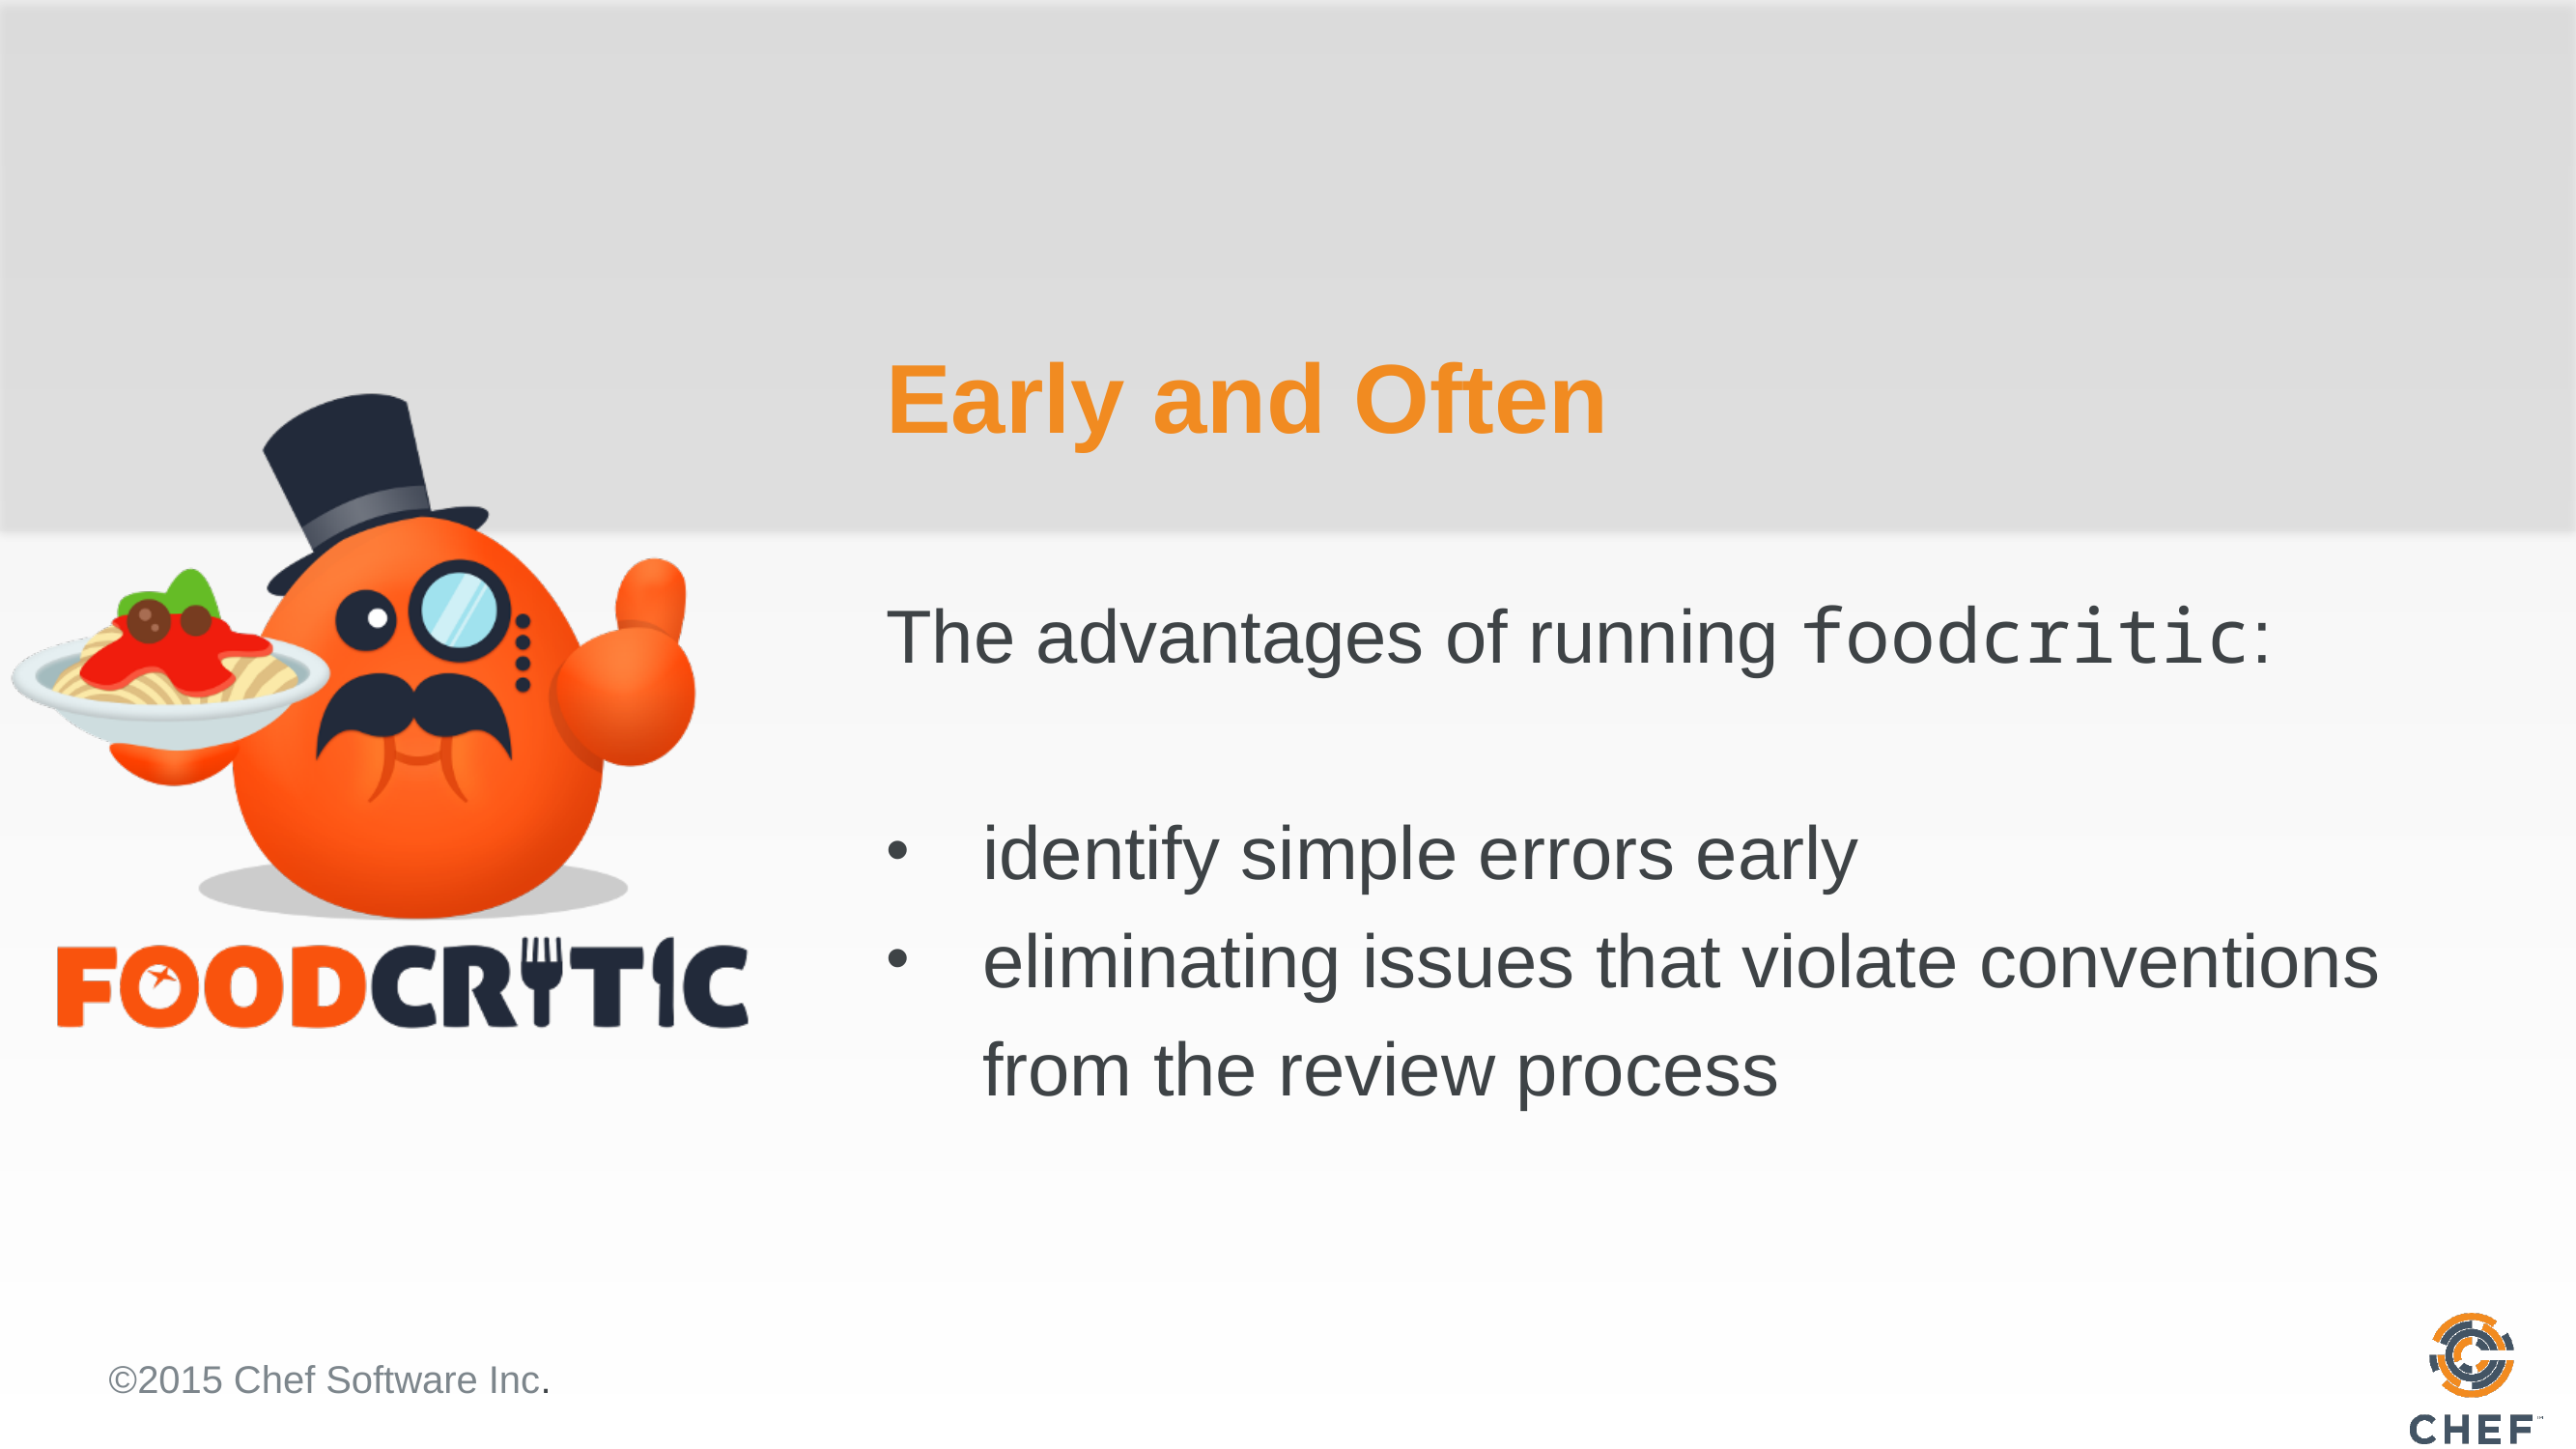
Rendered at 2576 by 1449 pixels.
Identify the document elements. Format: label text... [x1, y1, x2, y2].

title Early and Often [871, 334, 2407, 469]
subtitle The advantages of running foodcritic: identify simple errors early eliminating issues that violate conventions from the review process [871, 555, 2415, 1268]
picture [2399, 1295, 2551, 1449]
picture [0, 378, 760, 1071]
